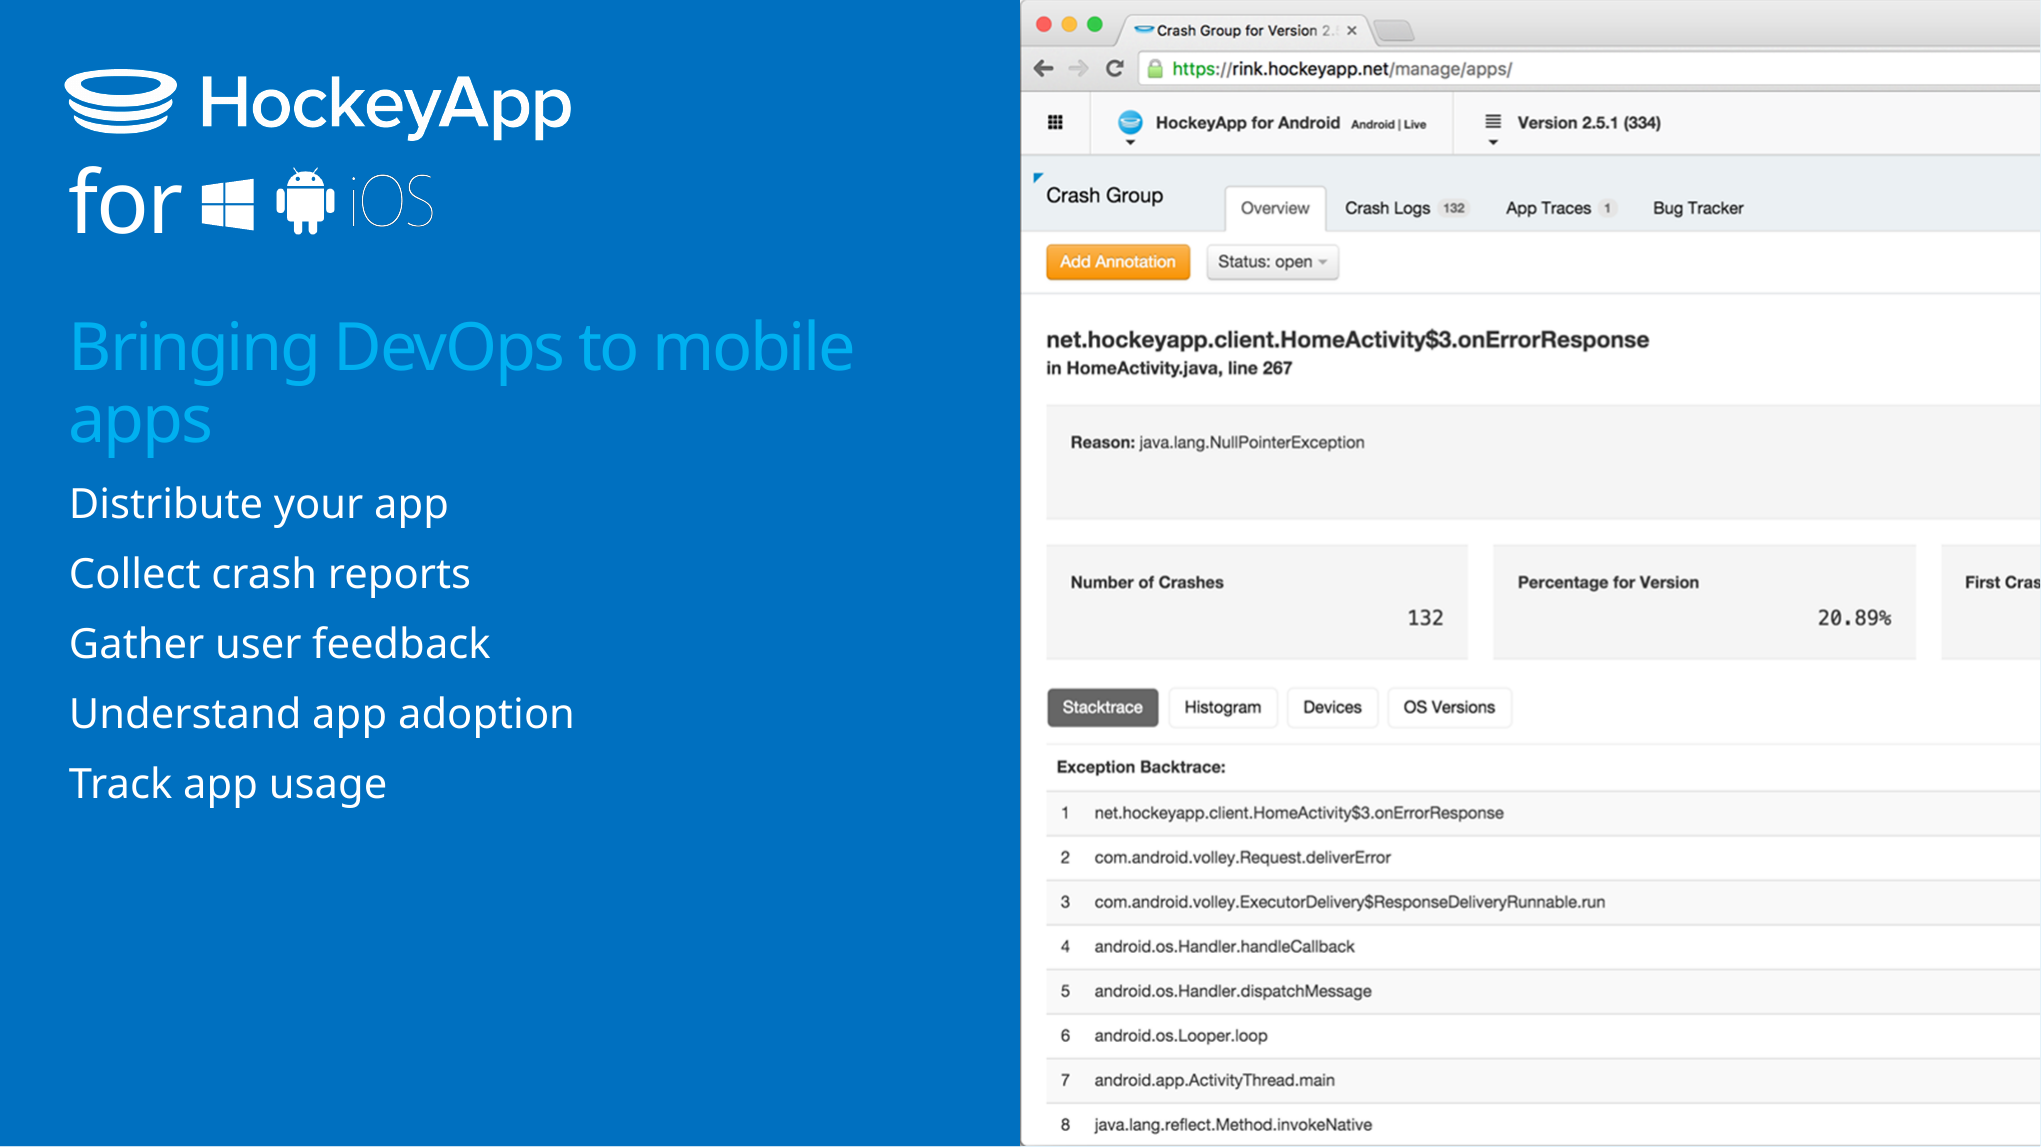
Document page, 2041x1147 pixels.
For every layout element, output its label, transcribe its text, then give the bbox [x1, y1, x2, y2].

picture [63, 68, 572, 142]
list Bringing DevOps to mobile apps Distribute your app Collect crash reports Gather user feedback Understand app adoption Track app usage [45, 298, 946, 763]
text_box [0, 0, 1019, 1147]
picture [1019, 0, 2041, 1147]
title for [45, 48, 946, 298]
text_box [201, 167, 433, 244]
